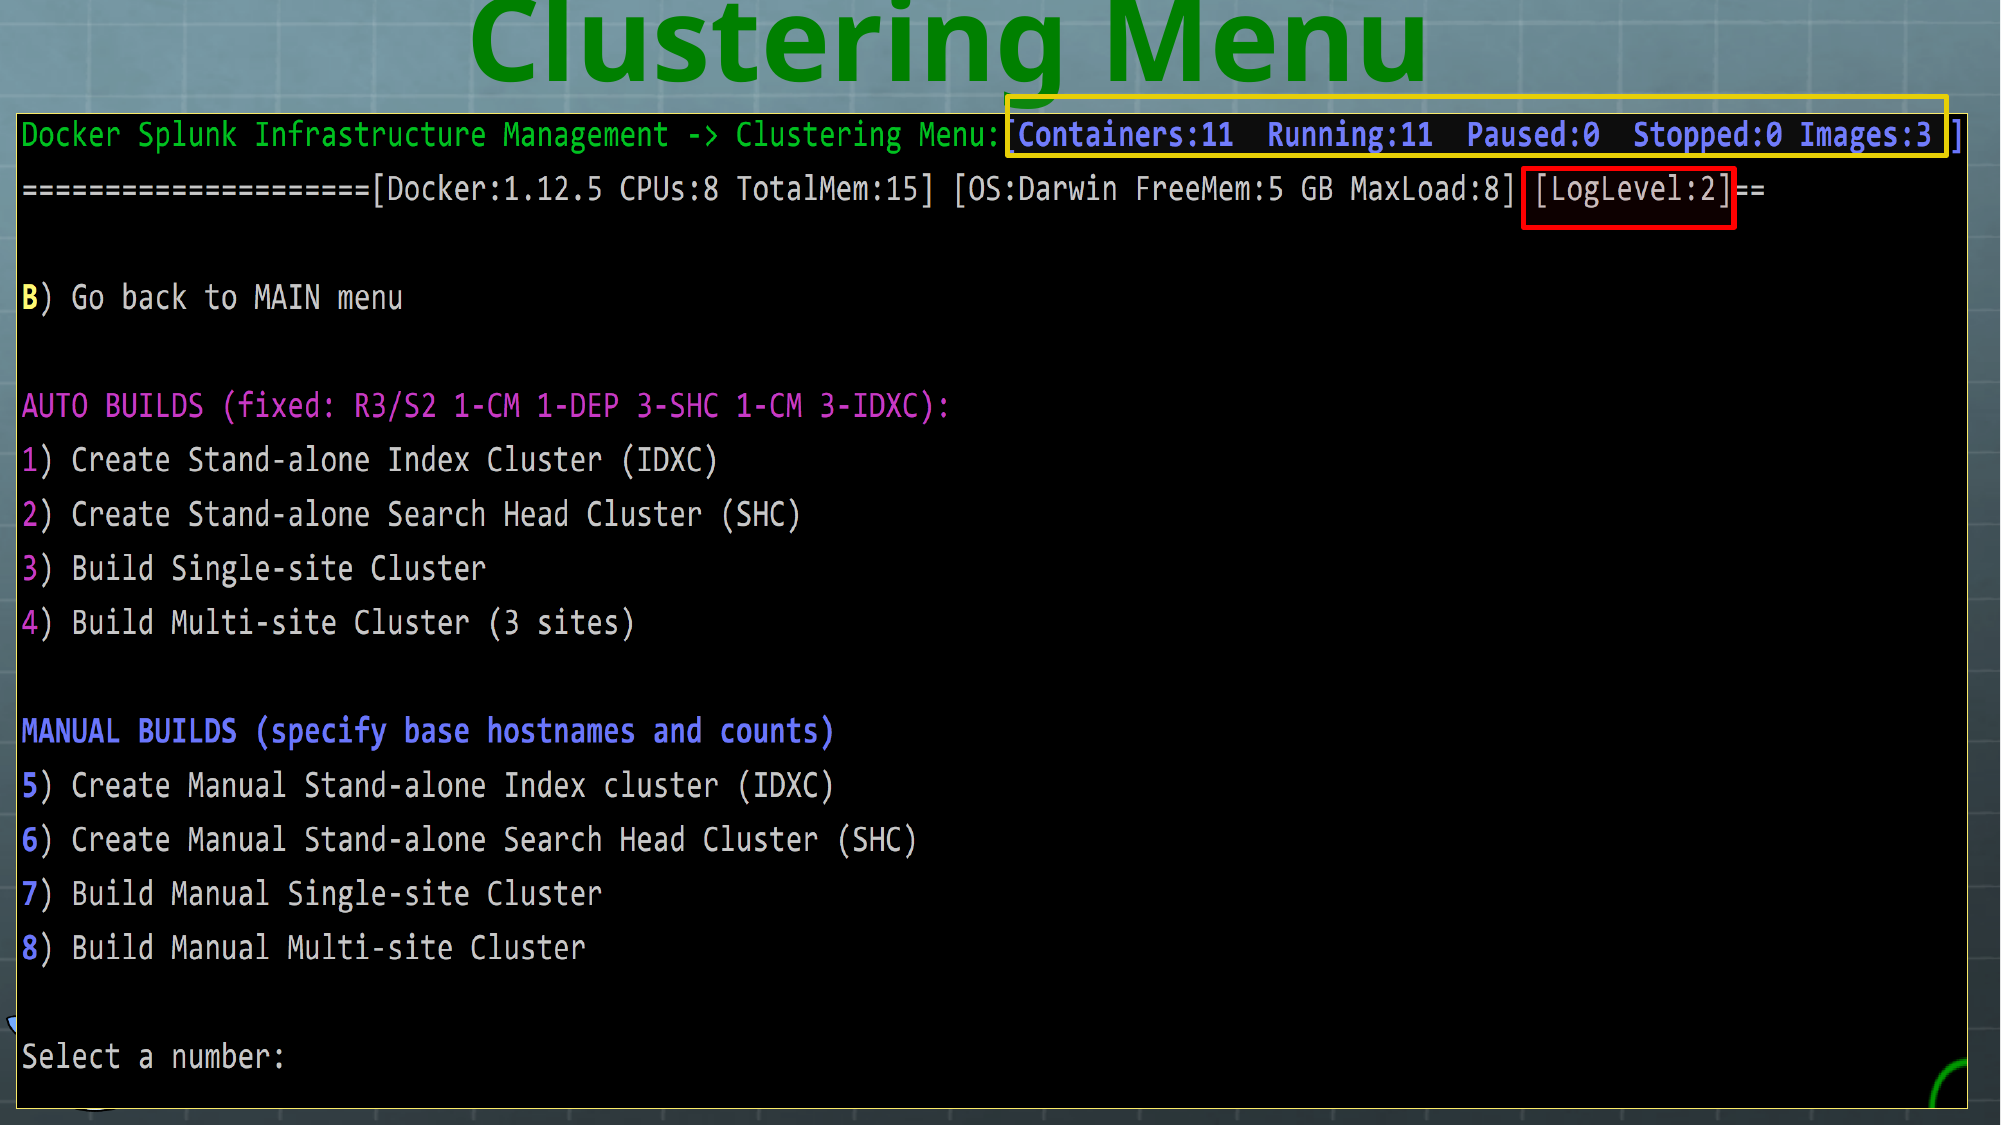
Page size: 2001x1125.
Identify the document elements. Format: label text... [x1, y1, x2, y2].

picture [0, 0, 2000, 1125]
title Clustering Menu [120, 0, 1779, 82]
